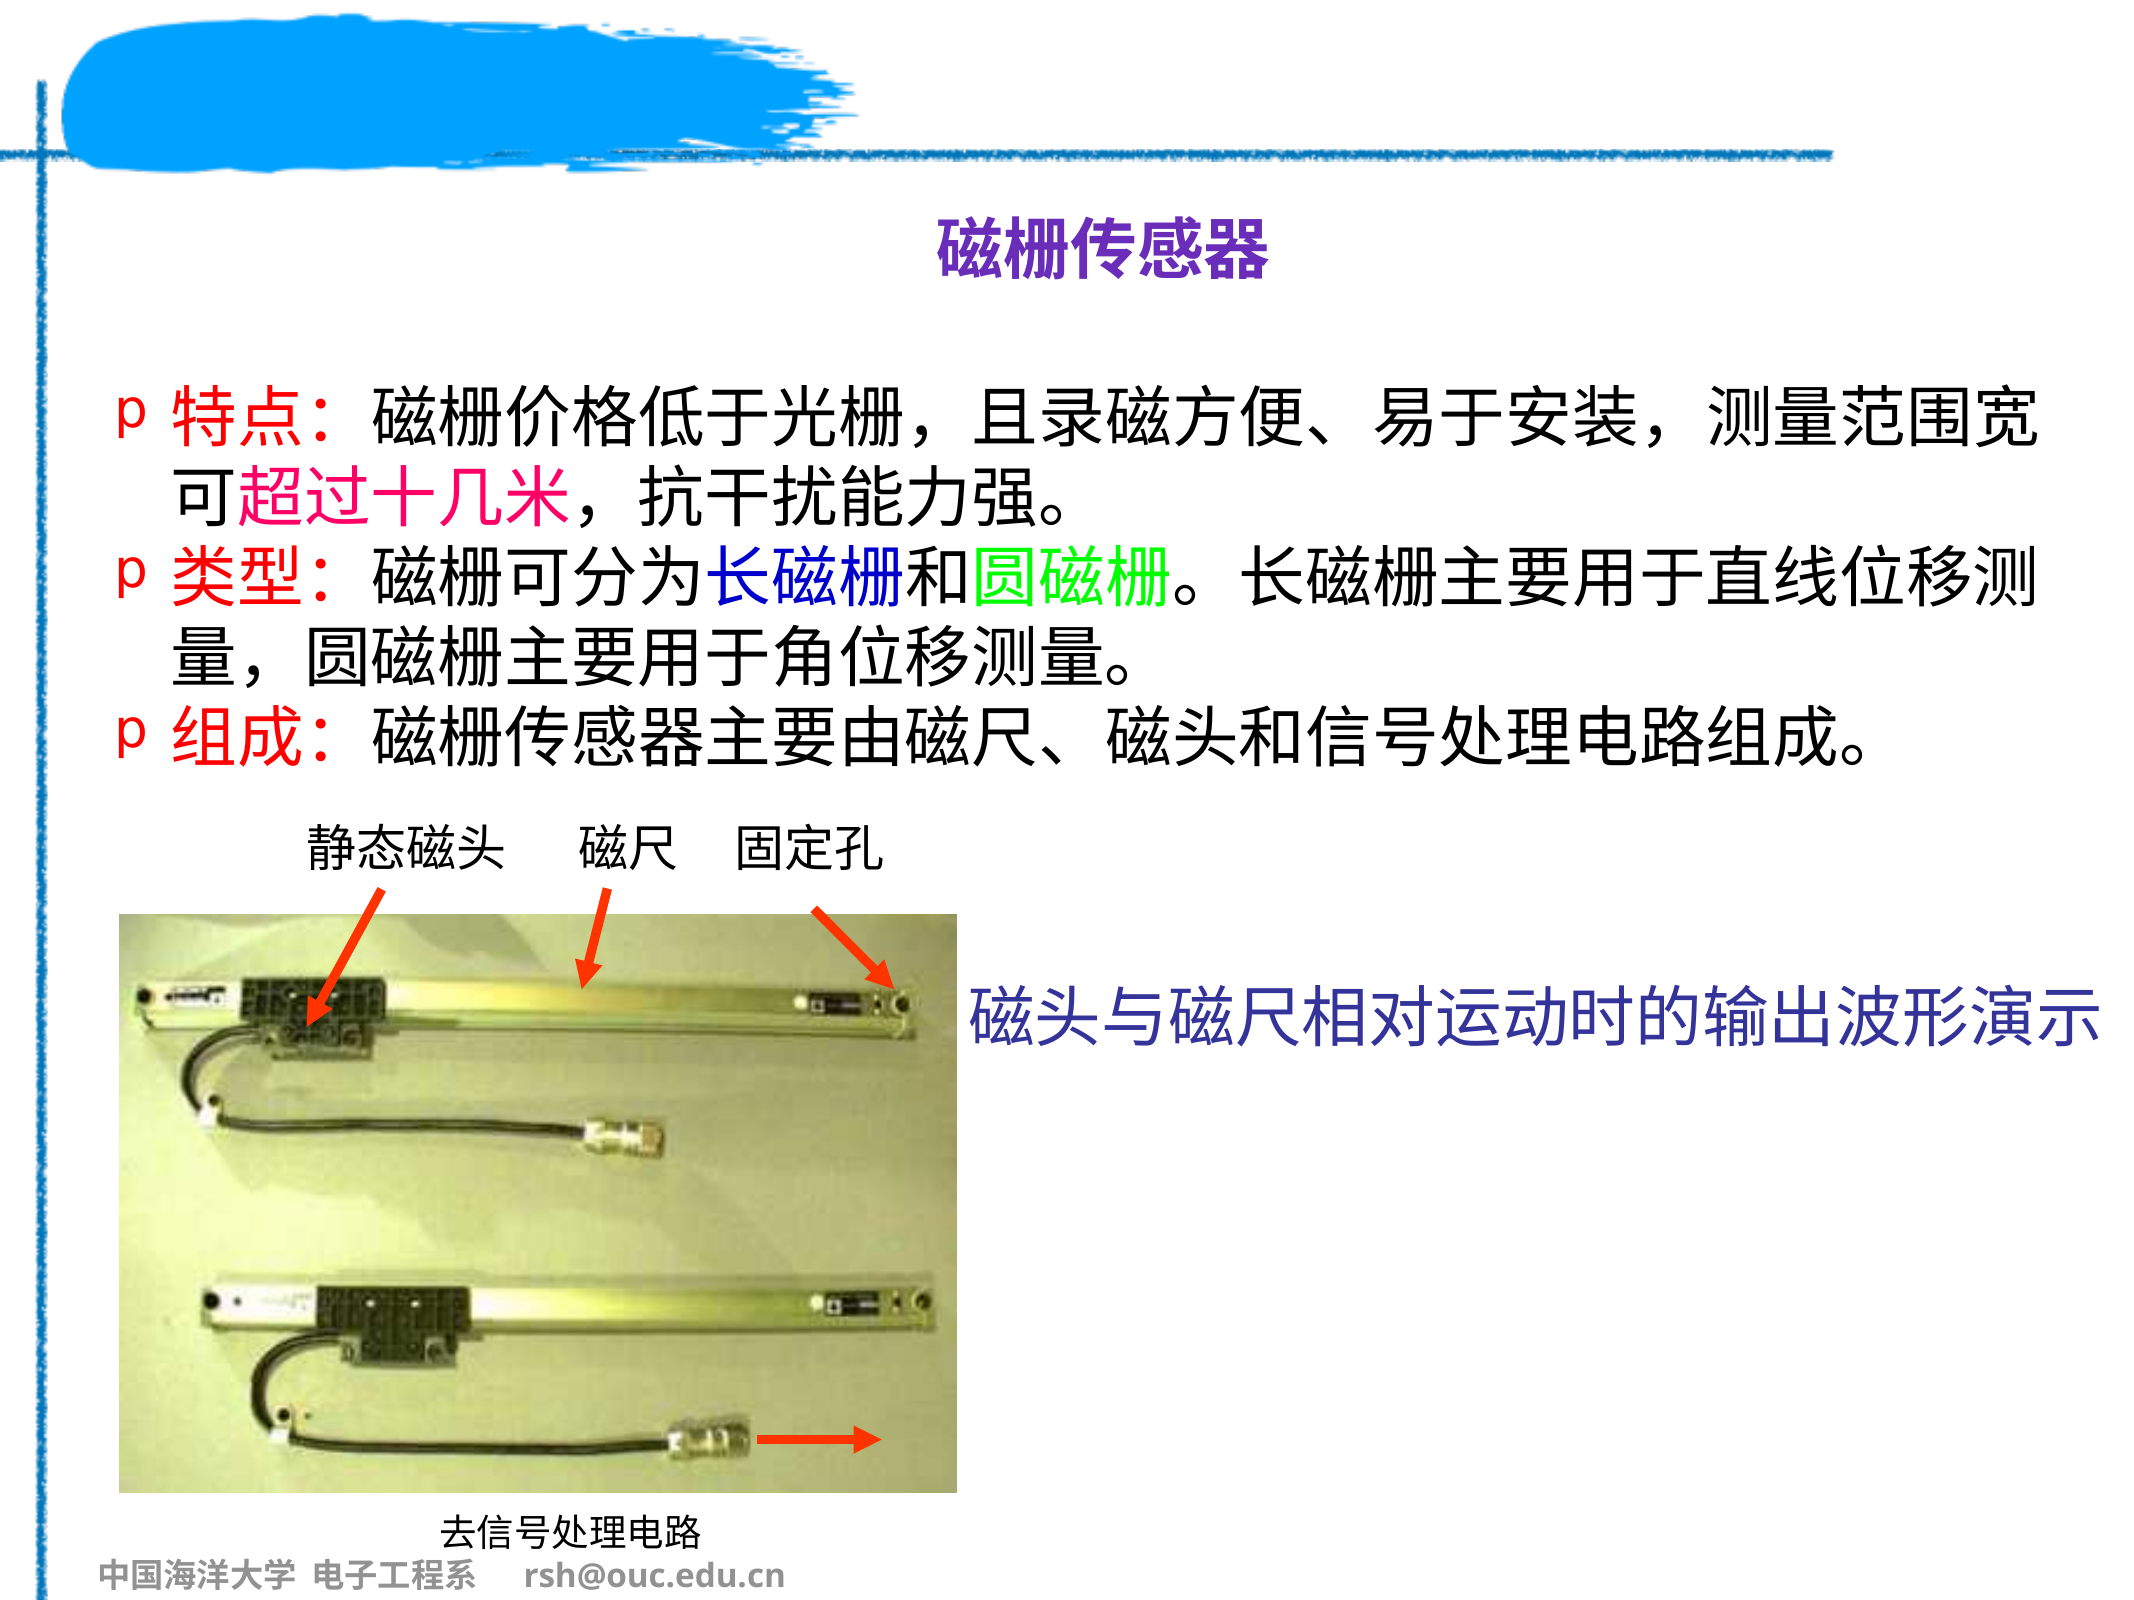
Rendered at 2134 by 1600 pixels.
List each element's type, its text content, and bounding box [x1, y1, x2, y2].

picture [0, 10, 1841, 1600]
text_box 磁栅传感器 [928, 198, 1280, 296]
text_box 特点：磁栅价格低于光栅，且录磁方便、易于安装，测量范围宽可超过十几米，抗干扰能力强。 类型：磁栅可分为长磁栅和圆磁栅。长磁栅主要用于直线位移测量，圆磁栅主要用于角位移测量。 组成：磁栅传感器主要由磁尺、磁头和信号处理电路组成。 [106, 366, 2102, 783]
text_box 磁头与磁尺相对运动时的输出波形演示 [995, 966, 2112, 1063]
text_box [119, 809, 995, 1570]
